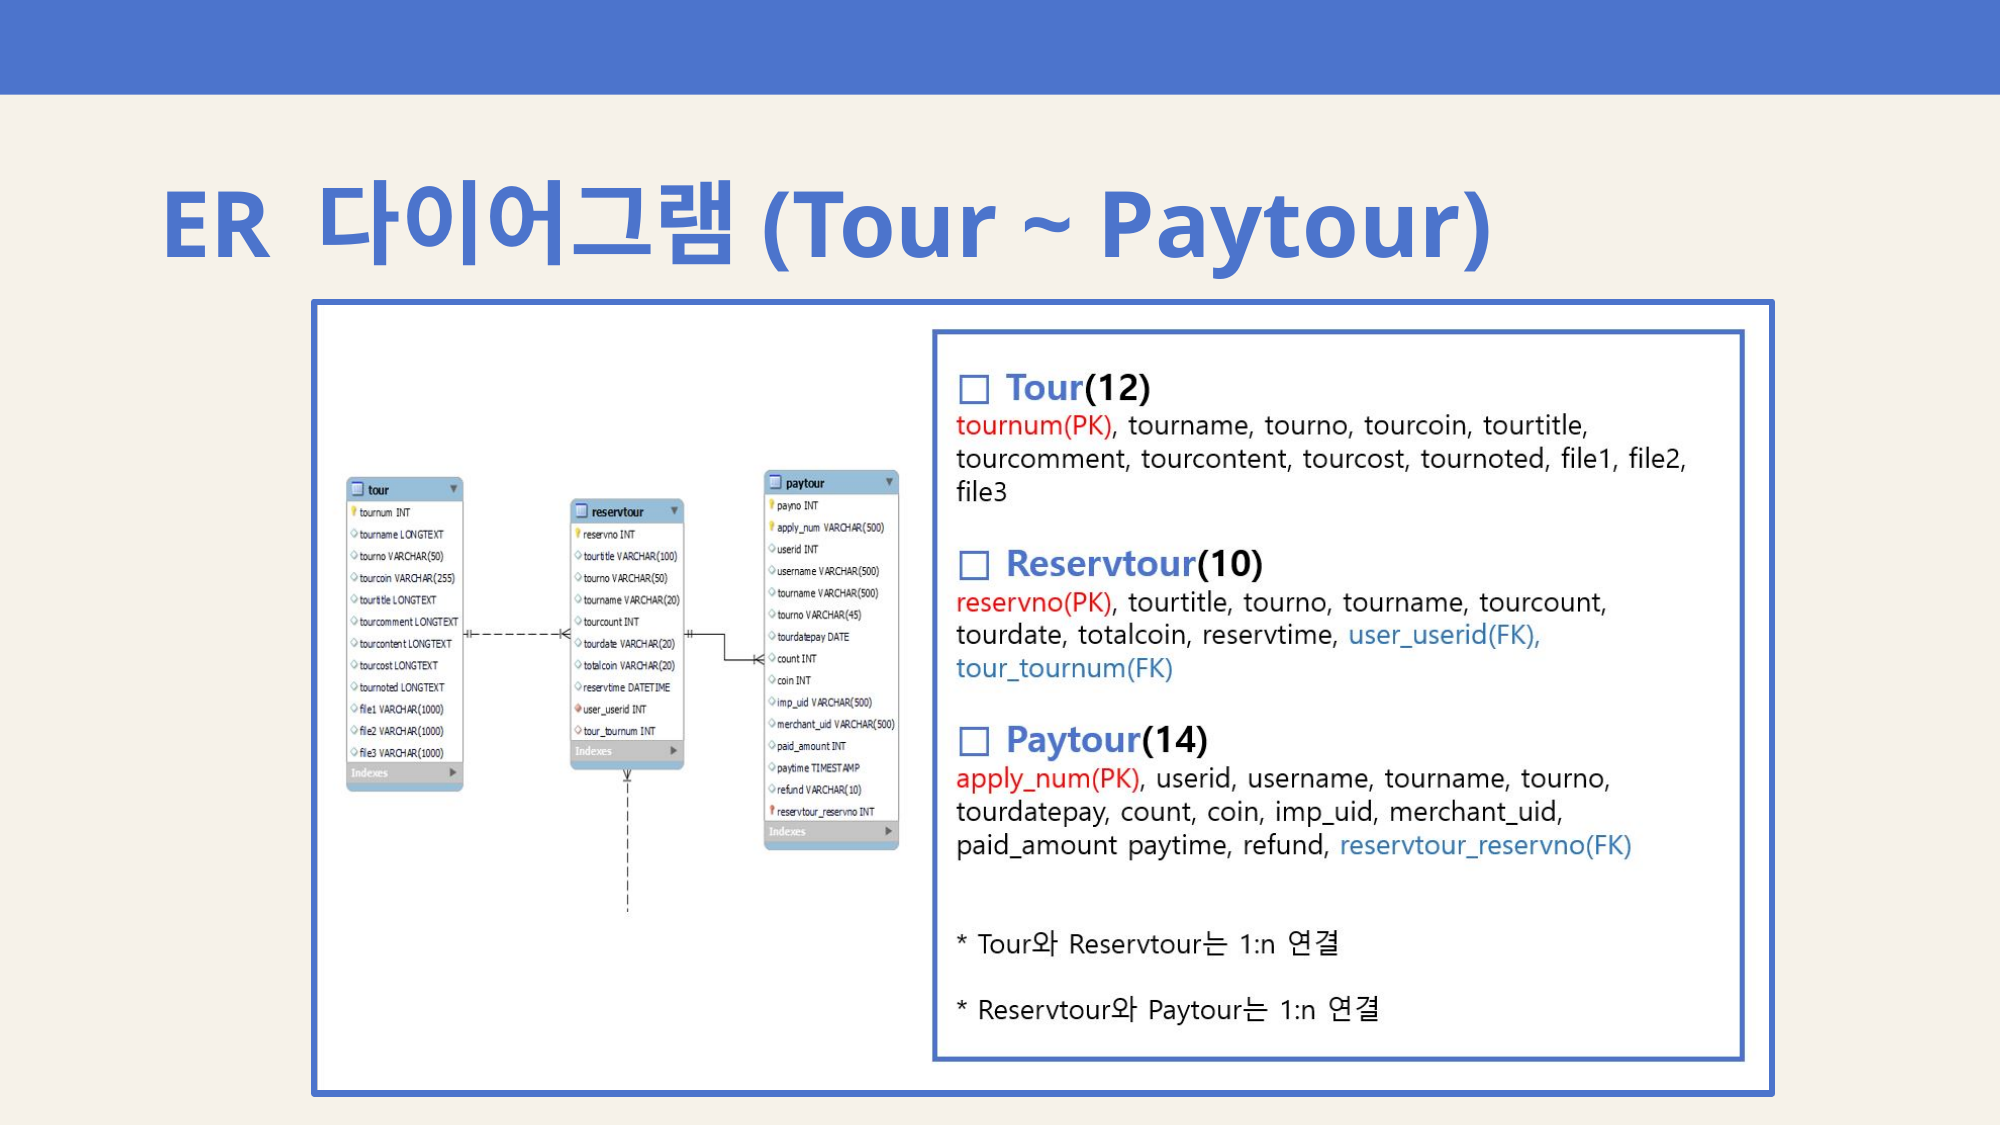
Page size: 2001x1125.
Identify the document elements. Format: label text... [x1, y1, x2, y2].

picture [317, 304, 1770, 1091]
text_box ER 다이어그램(Tour ~ Paytour) [144, 108, 1793, 348]
subtitle [0, 0, 2000, 95]
